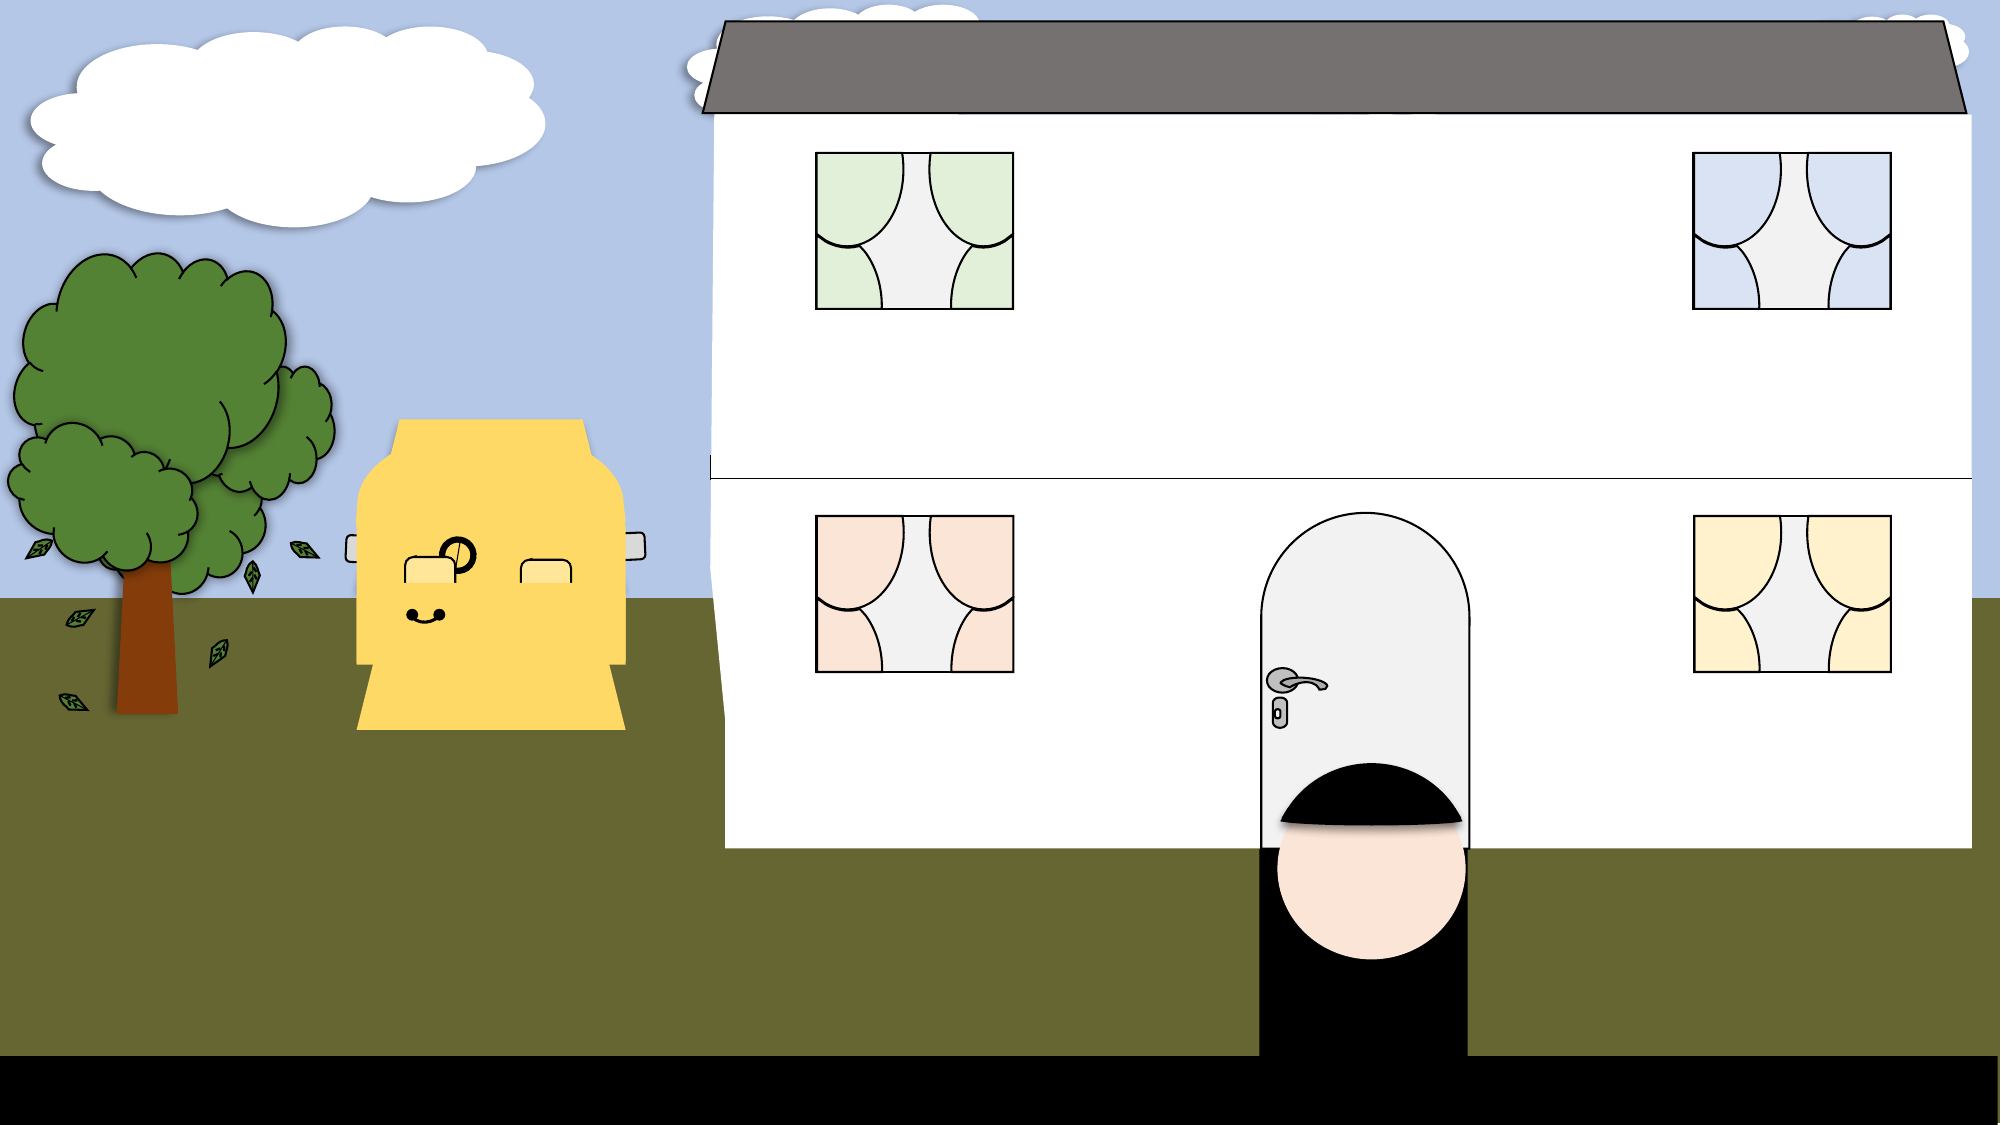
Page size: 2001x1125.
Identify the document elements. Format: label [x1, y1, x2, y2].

text_box [5, 246, 335, 714]
text_box [0, 1056, 1998, 1125]
text_box [0, 0, 2000, 1123]
text_box [1277, 767, 1466, 1059]
text_box [345, 419, 645, 730]
text_box [702, 21, 1972, 849]
